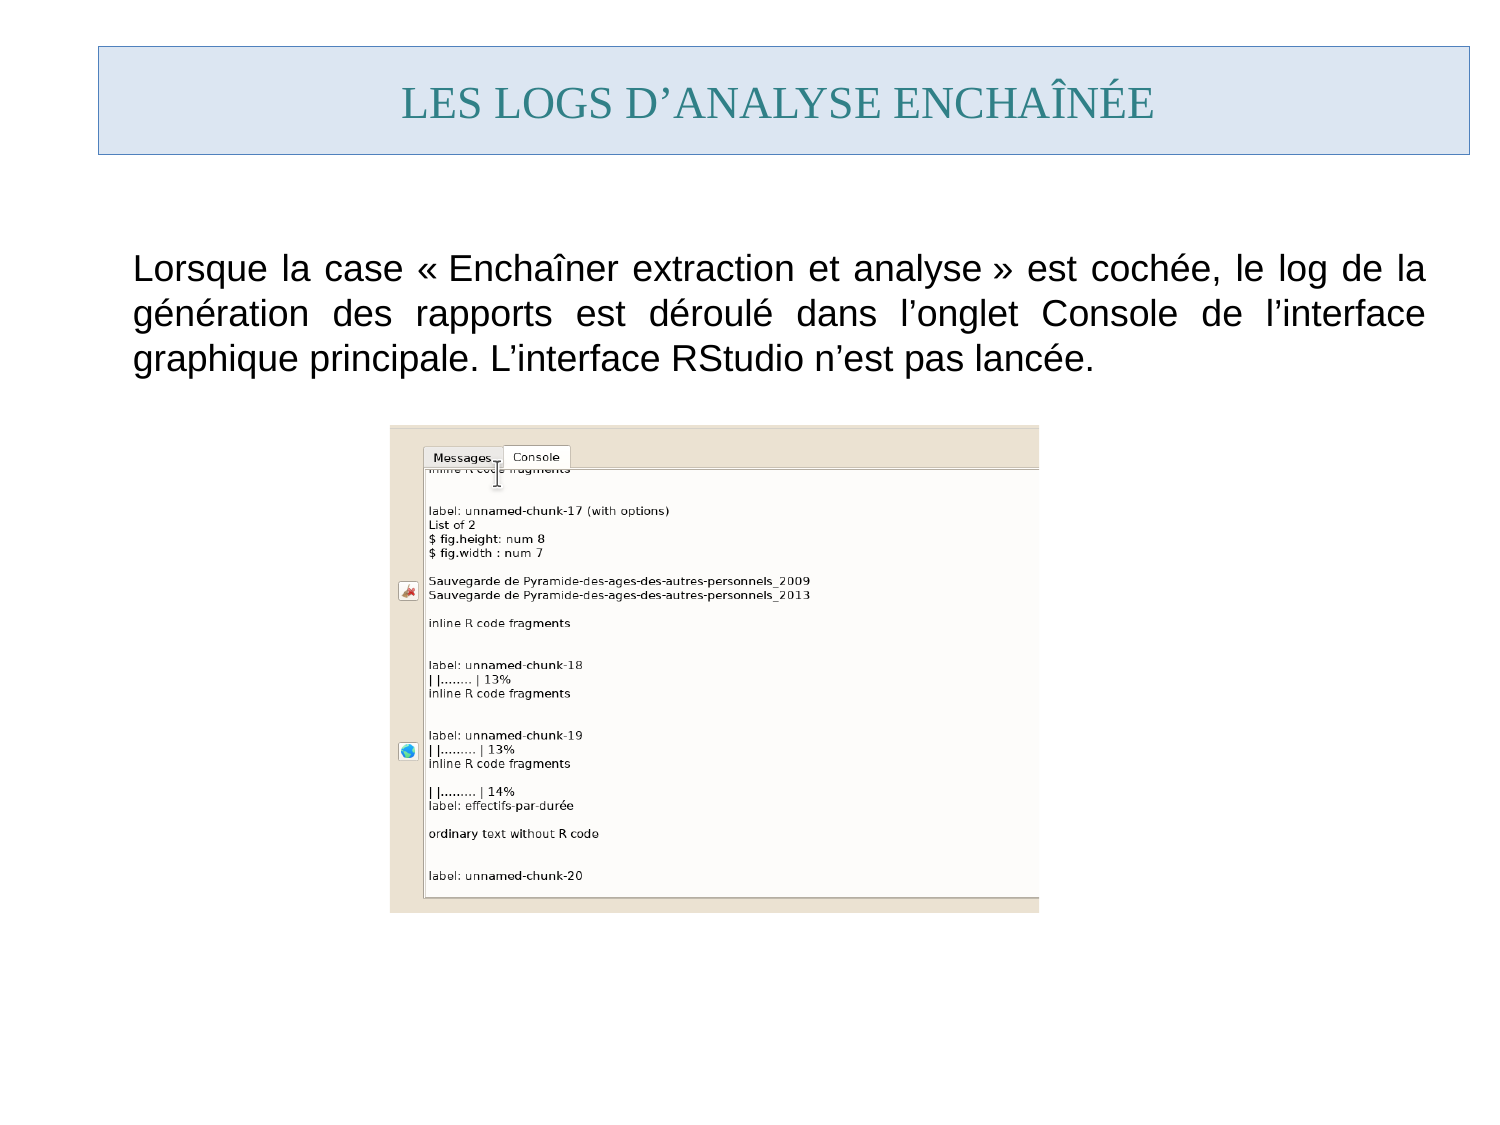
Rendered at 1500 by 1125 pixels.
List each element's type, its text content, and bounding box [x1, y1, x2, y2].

text_box Lorsque la case « Enchaîner extraction et analyse » est cochée, le log de la génération des rapports est déroulé dans l’onglet Console de l’interface graphique principale. L’interface RStudio n’est pas lancée. [118, 236, 1441, 377]
picture [389, 424, 1040, 914]
text_box les logs d’analyse enchaînée [98, 46, 1470, 155]
